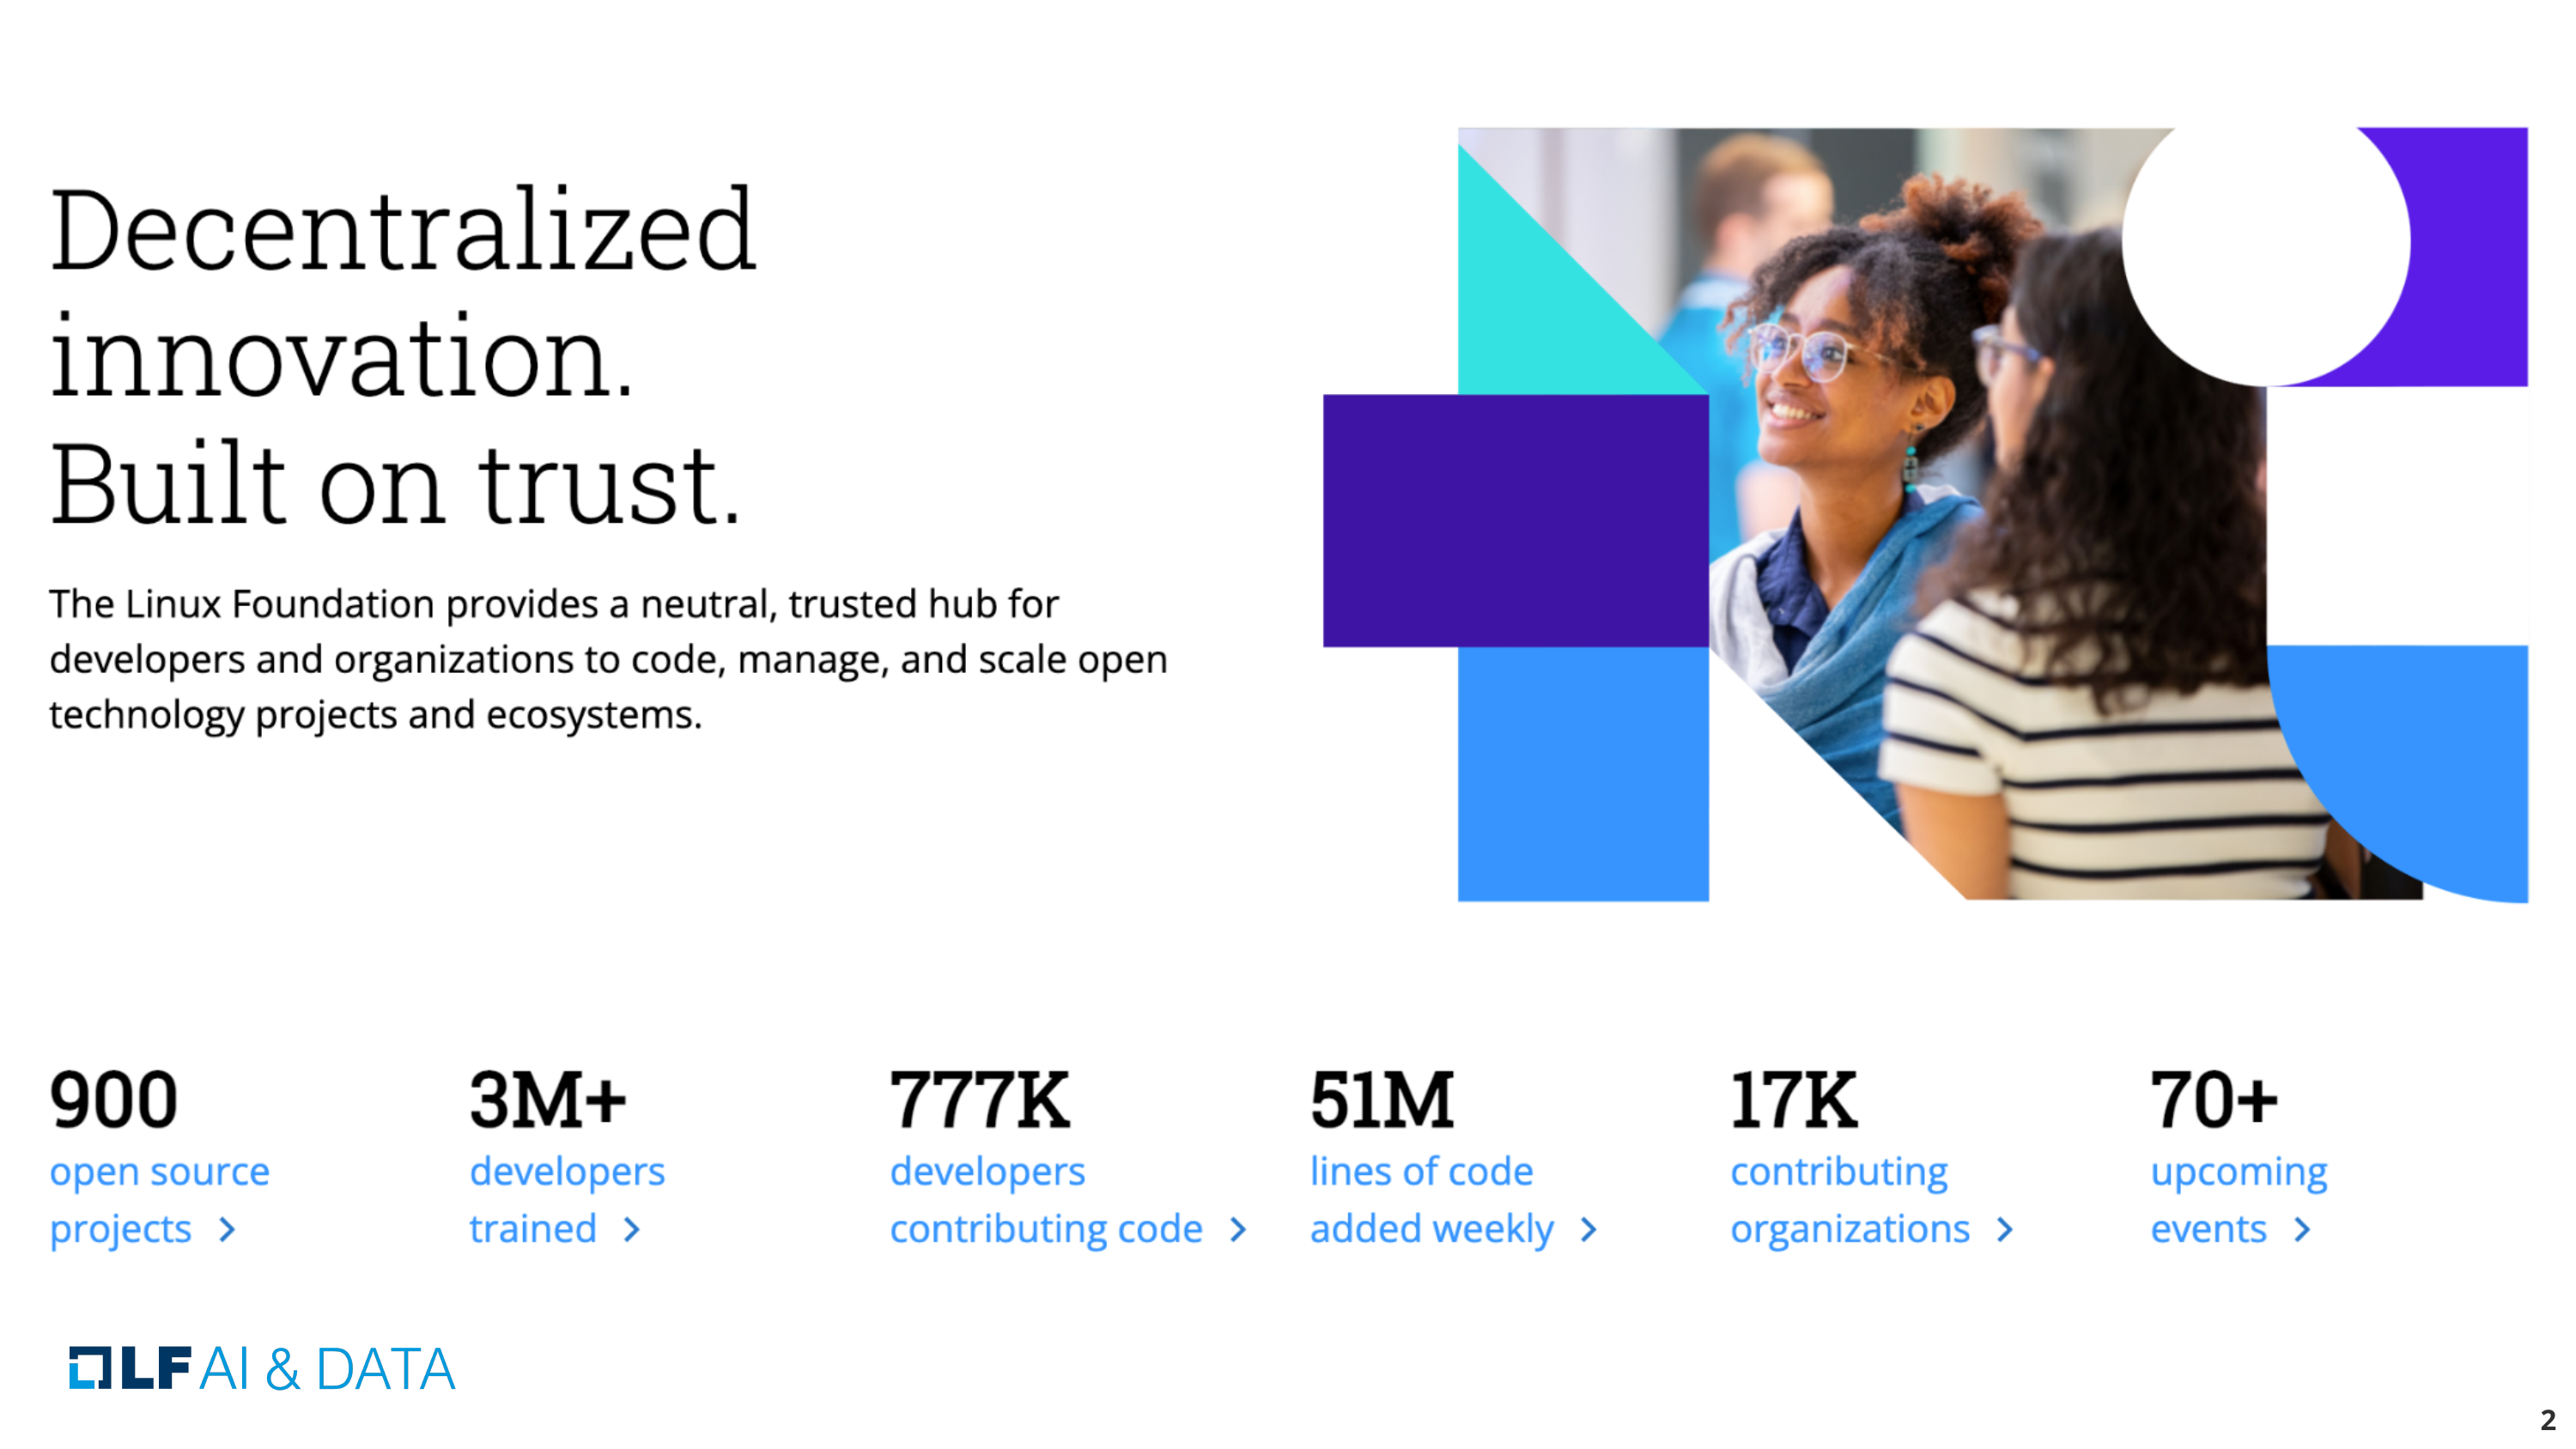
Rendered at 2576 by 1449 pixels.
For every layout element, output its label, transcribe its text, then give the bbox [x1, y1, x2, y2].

picture [61, 1341, 461, 1397]
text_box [21, 21, 2555, 1278]
slide_number ‹#› [2498, 1391, 2576, 1449]
